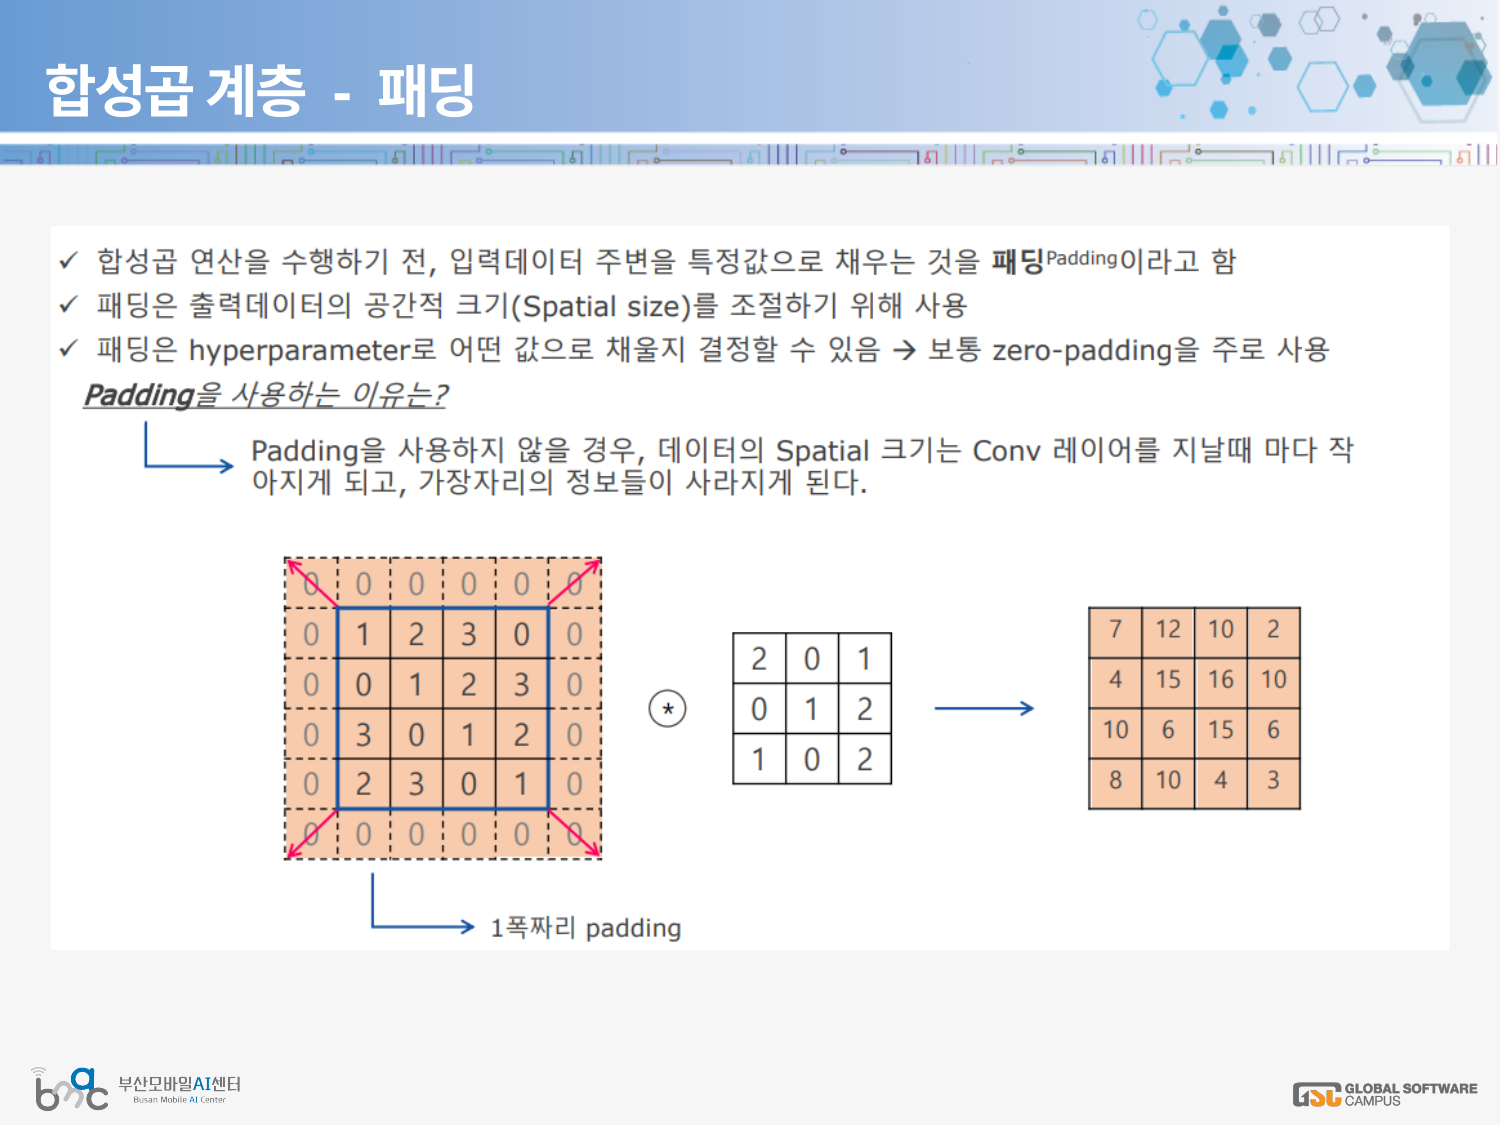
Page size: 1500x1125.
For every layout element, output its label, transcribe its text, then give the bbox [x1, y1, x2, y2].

picture [27, 1059, 245, 1114]
picture [1283, 1072, 1487, 1116]
title 합성곱 계층 - 패딩 [29, 48, 1471, 132]
picture [0, 0, 1498, 1057]
